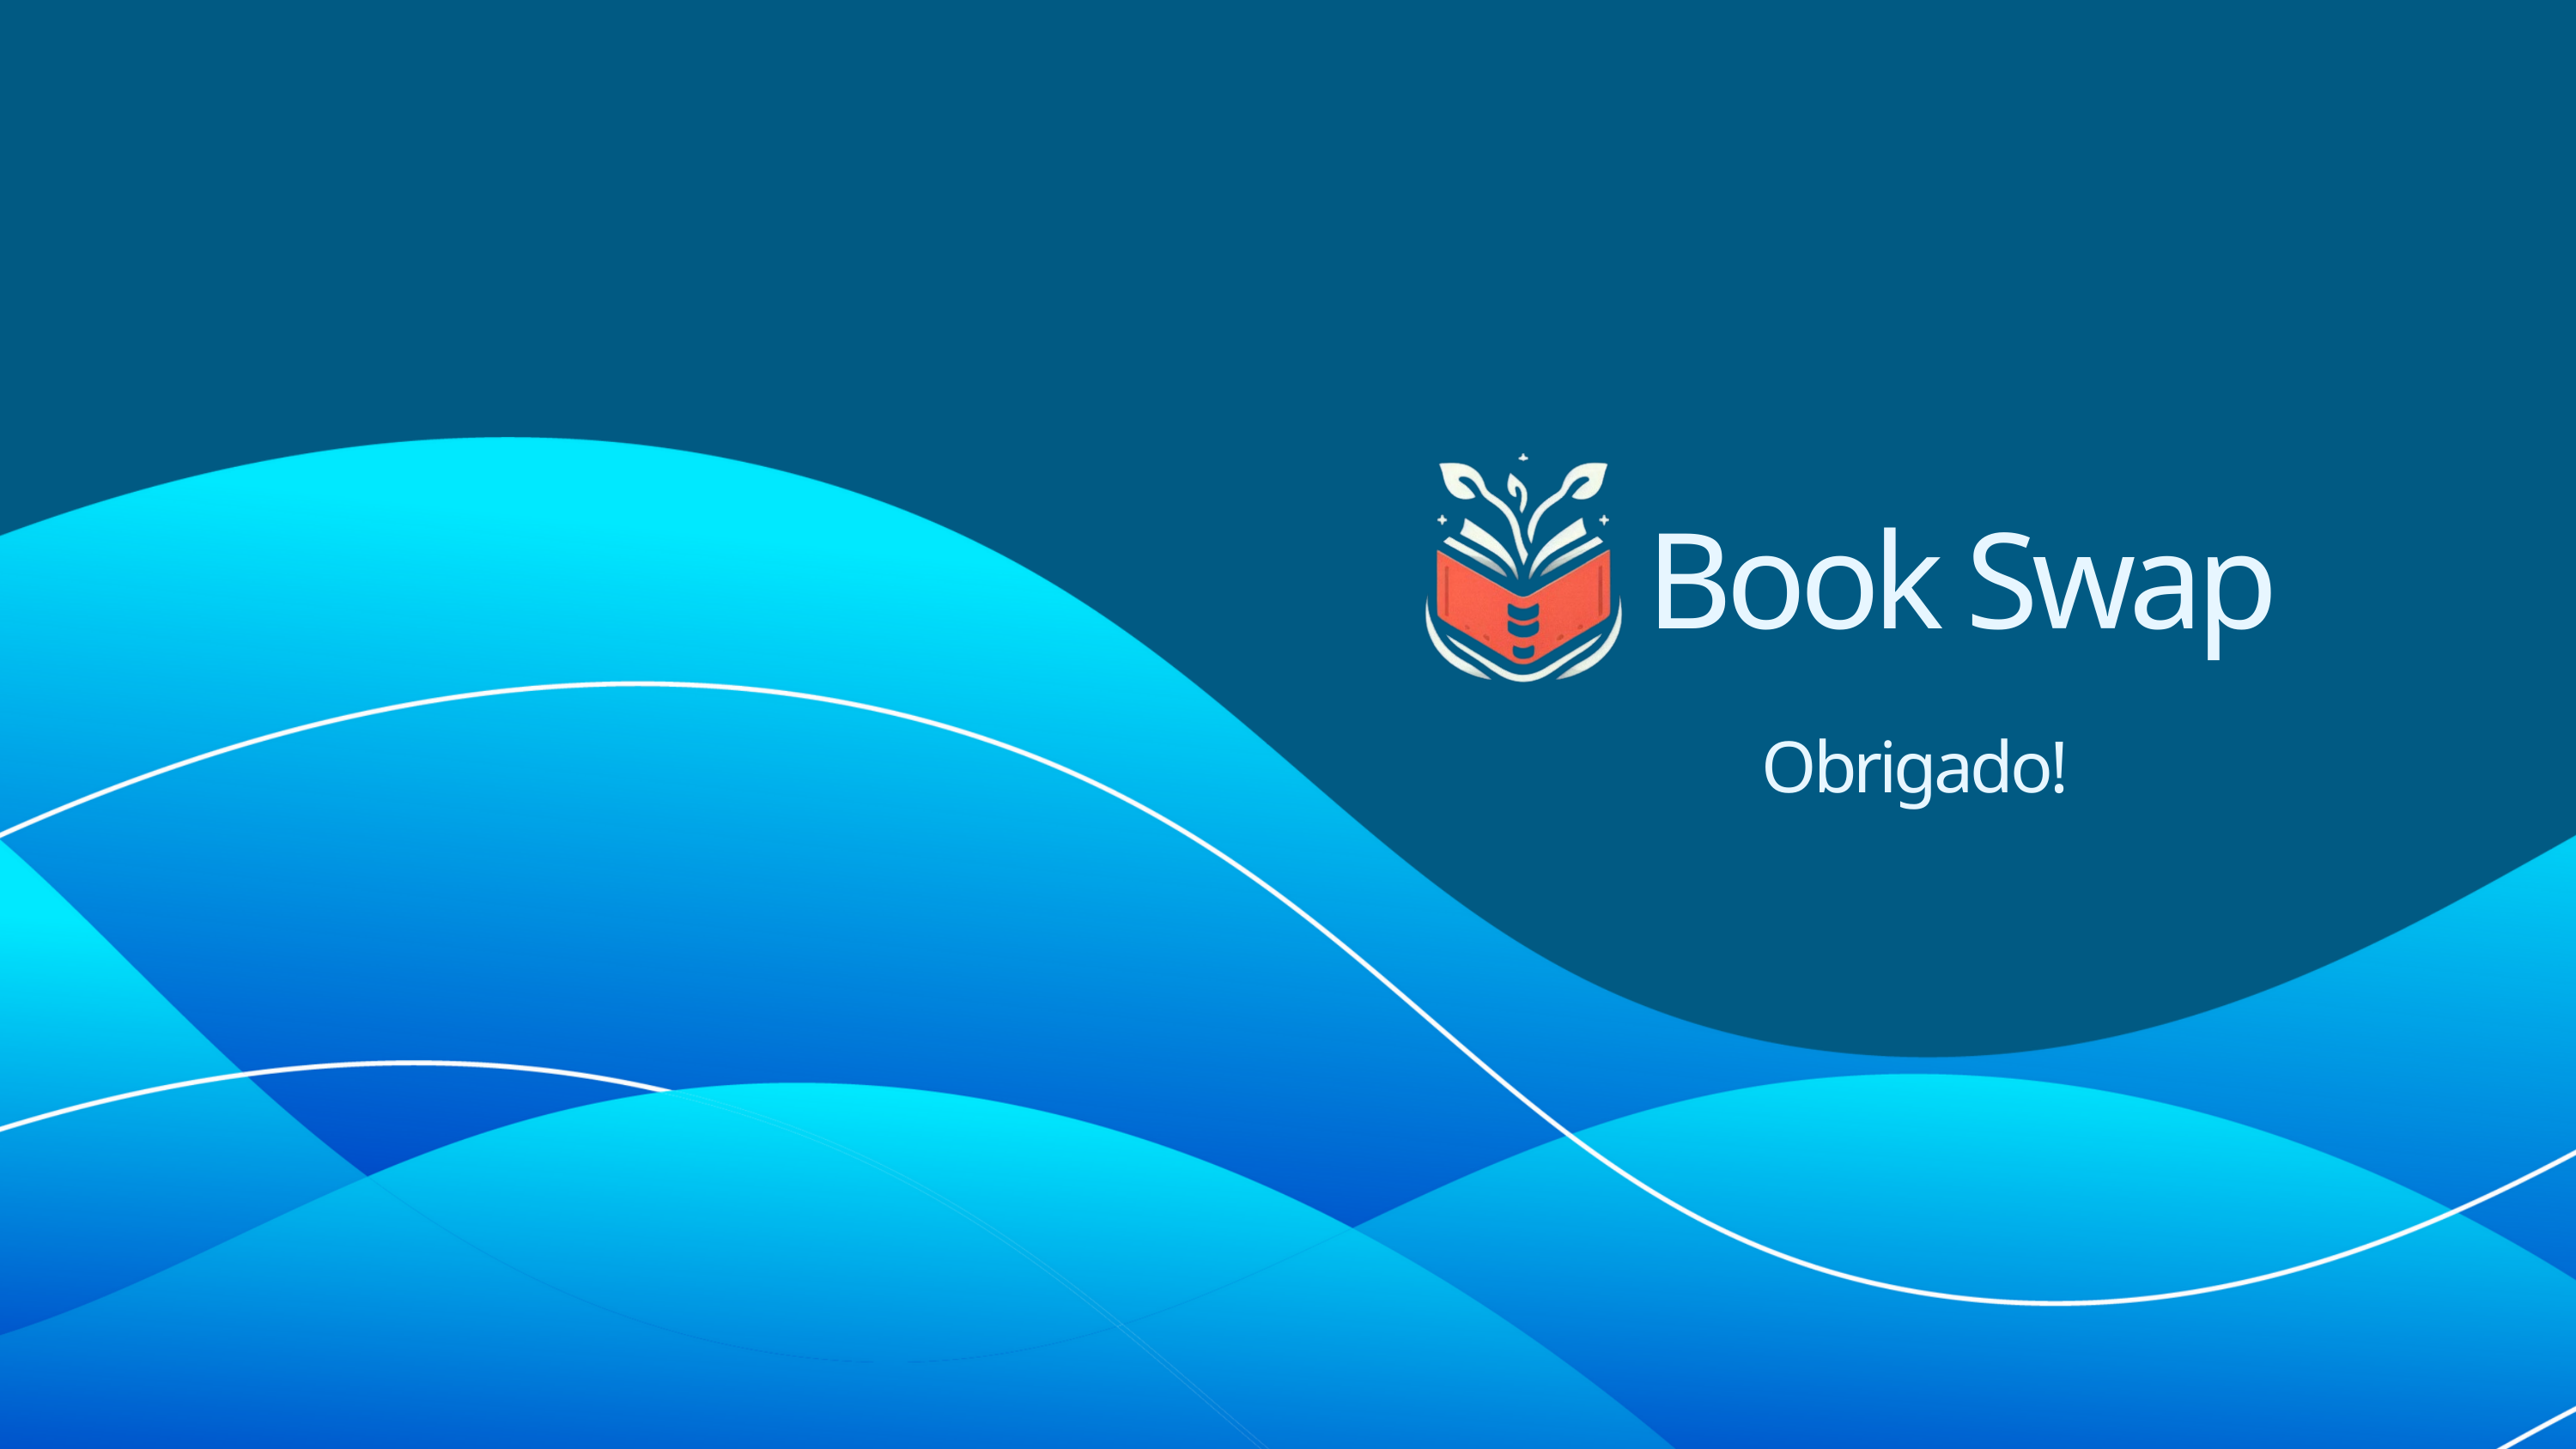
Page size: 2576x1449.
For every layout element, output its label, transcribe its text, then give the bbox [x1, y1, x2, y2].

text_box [1310, 401, 2395, 684]
text_box [0, 437, 2576, 1449]
text_box Obrigado! [1761, 740, 2129, 808]
